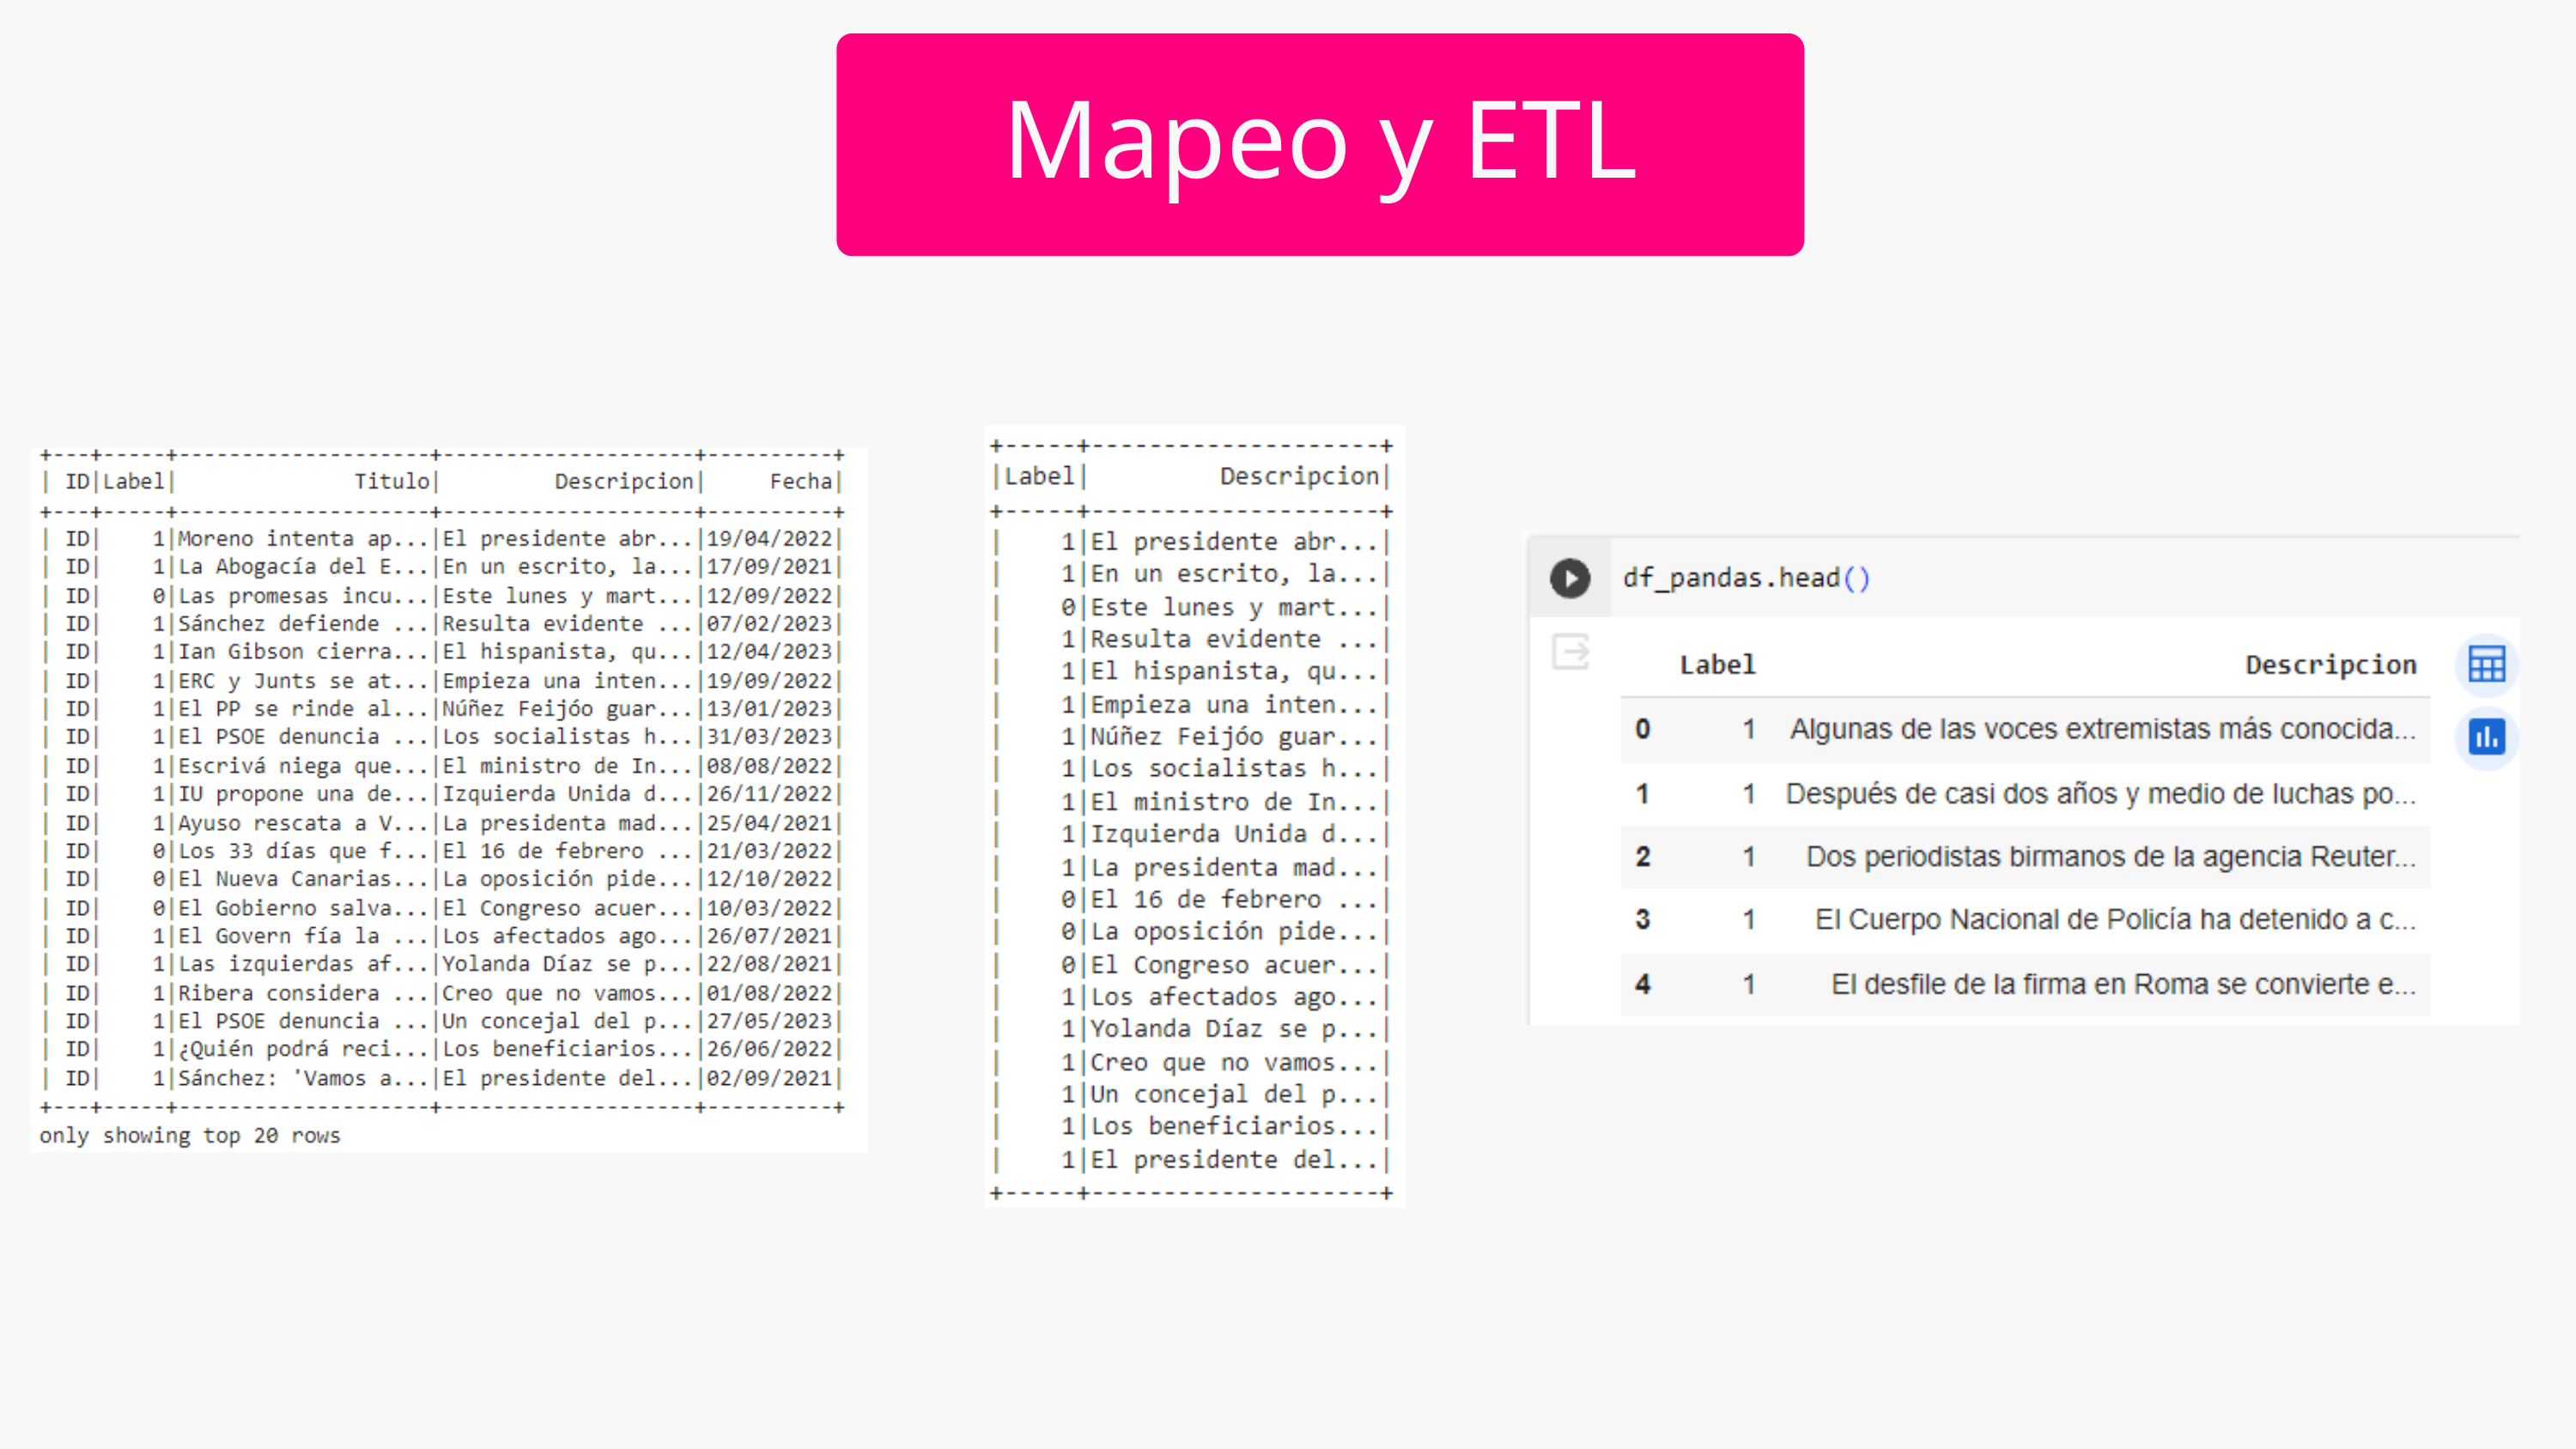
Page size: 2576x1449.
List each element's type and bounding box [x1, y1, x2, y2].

text_box [1522, 530, 2520, 1025]
text_box [984, 425, 1406, 1208]
text_box [836, 33, 1805, 257]
text_box [30, 448, 869, 1153]
